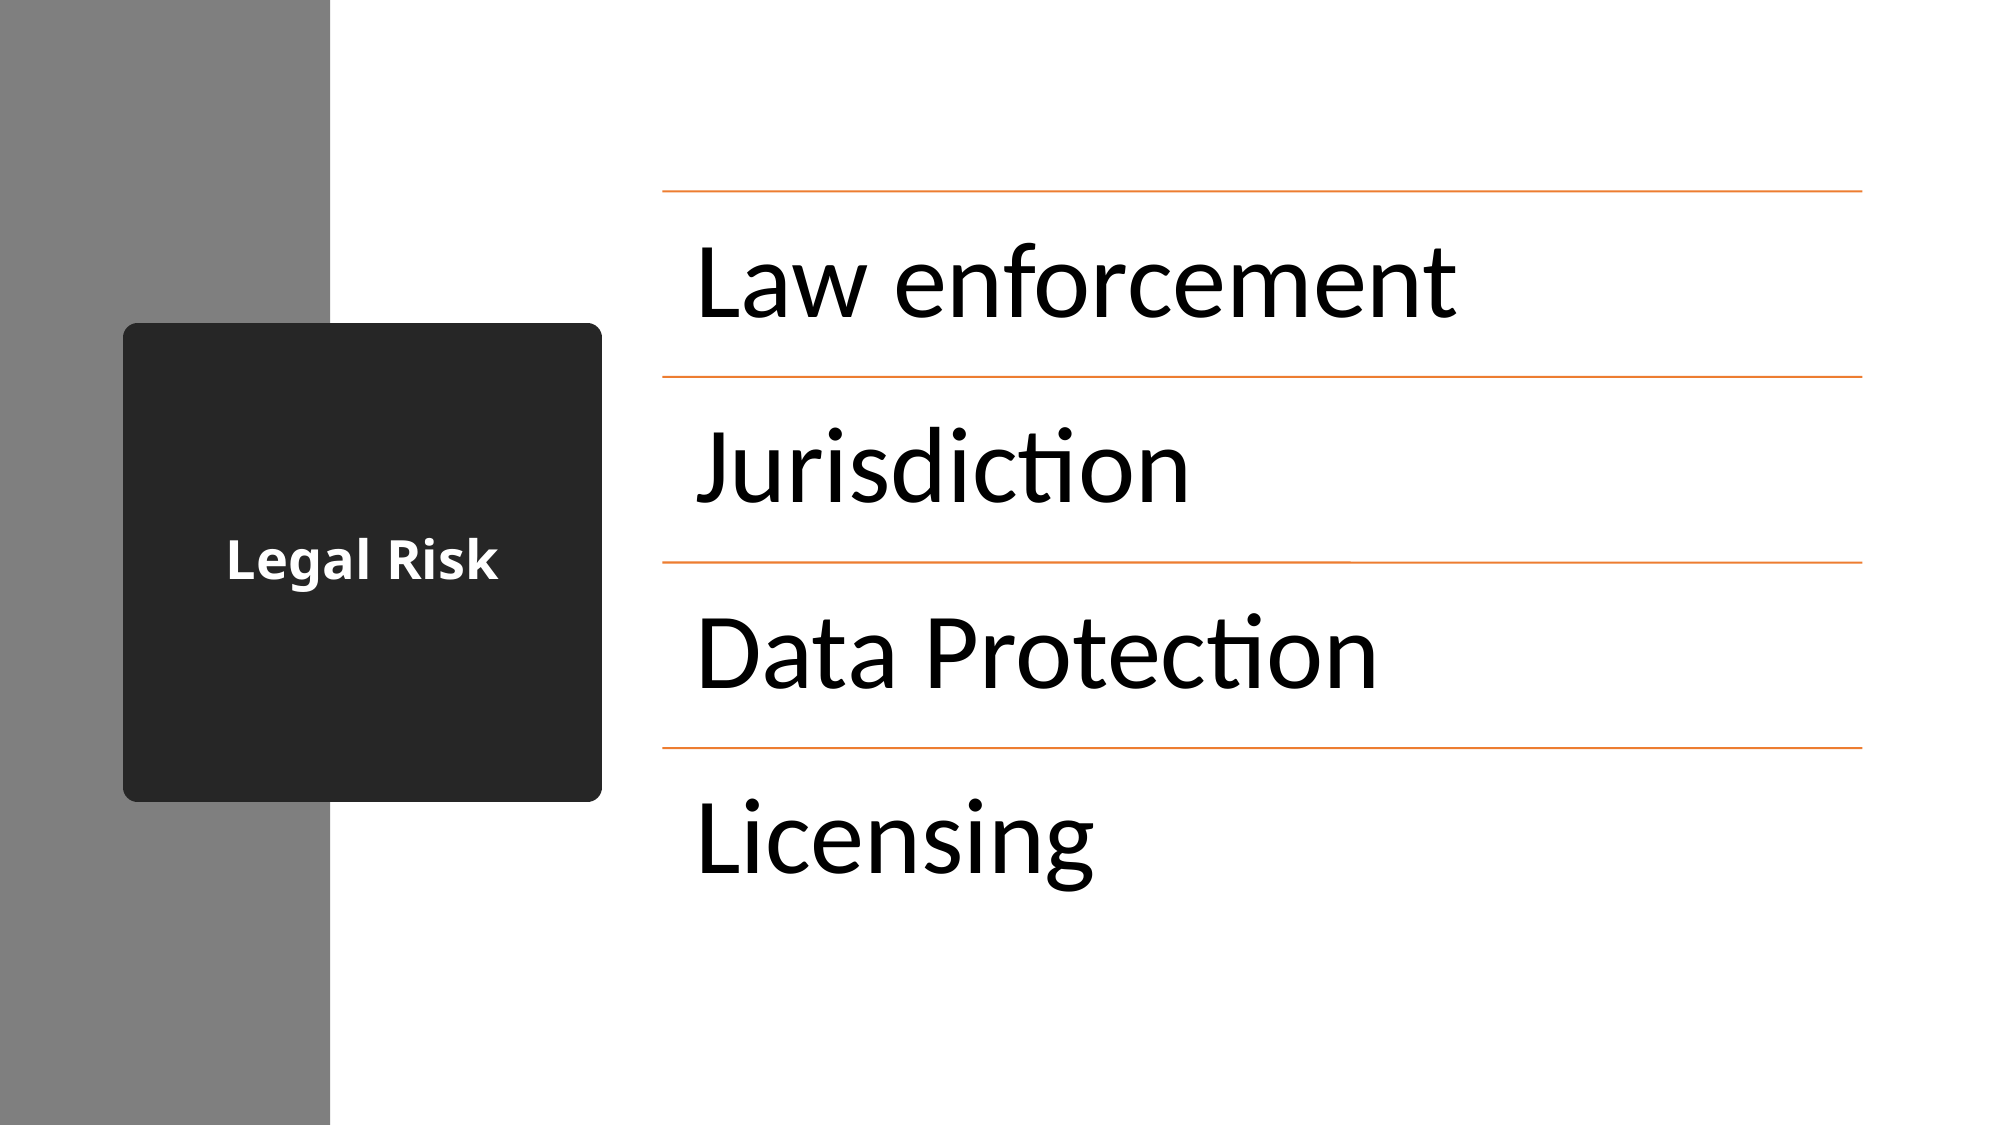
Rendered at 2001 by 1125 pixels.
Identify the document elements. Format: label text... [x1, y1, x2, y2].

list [662, 191, 1863, 934]
title Legal Risk [137, 337, 588, 788]
text_box [0, 0, 331, 1125]
